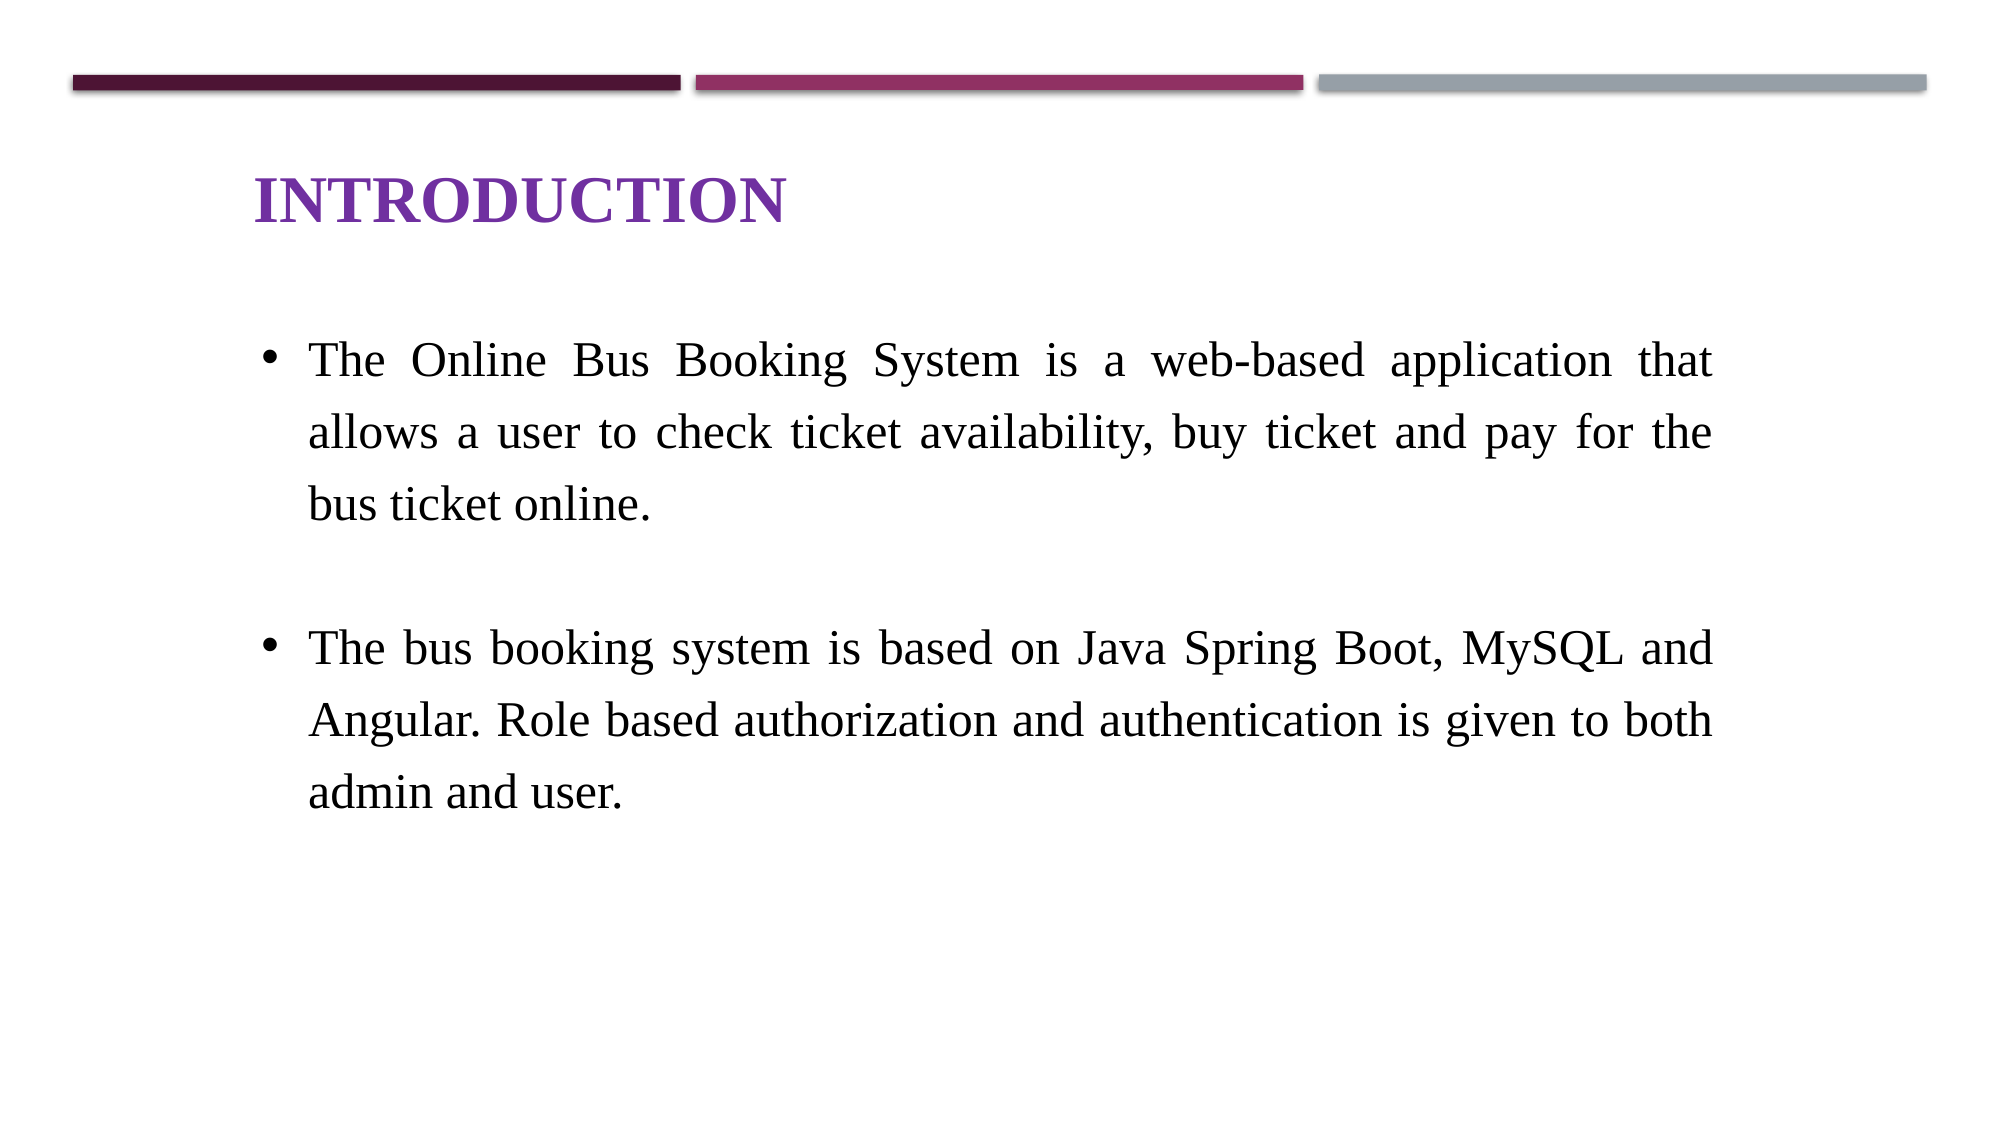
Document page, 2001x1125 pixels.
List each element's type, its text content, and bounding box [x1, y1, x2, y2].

text_box The Online Bus Booking System is a web-based application that allows a user to check ticket availability, buy ticket and pay for the bus ticket online. The bus booking system is based on Java Spring Boot, MySQL and Angular. Role based authorization and authentication is given to both admin and user. [238, 307, 1729, 898]
text_box INTRODUCTION [238, 148, 803, 244]
